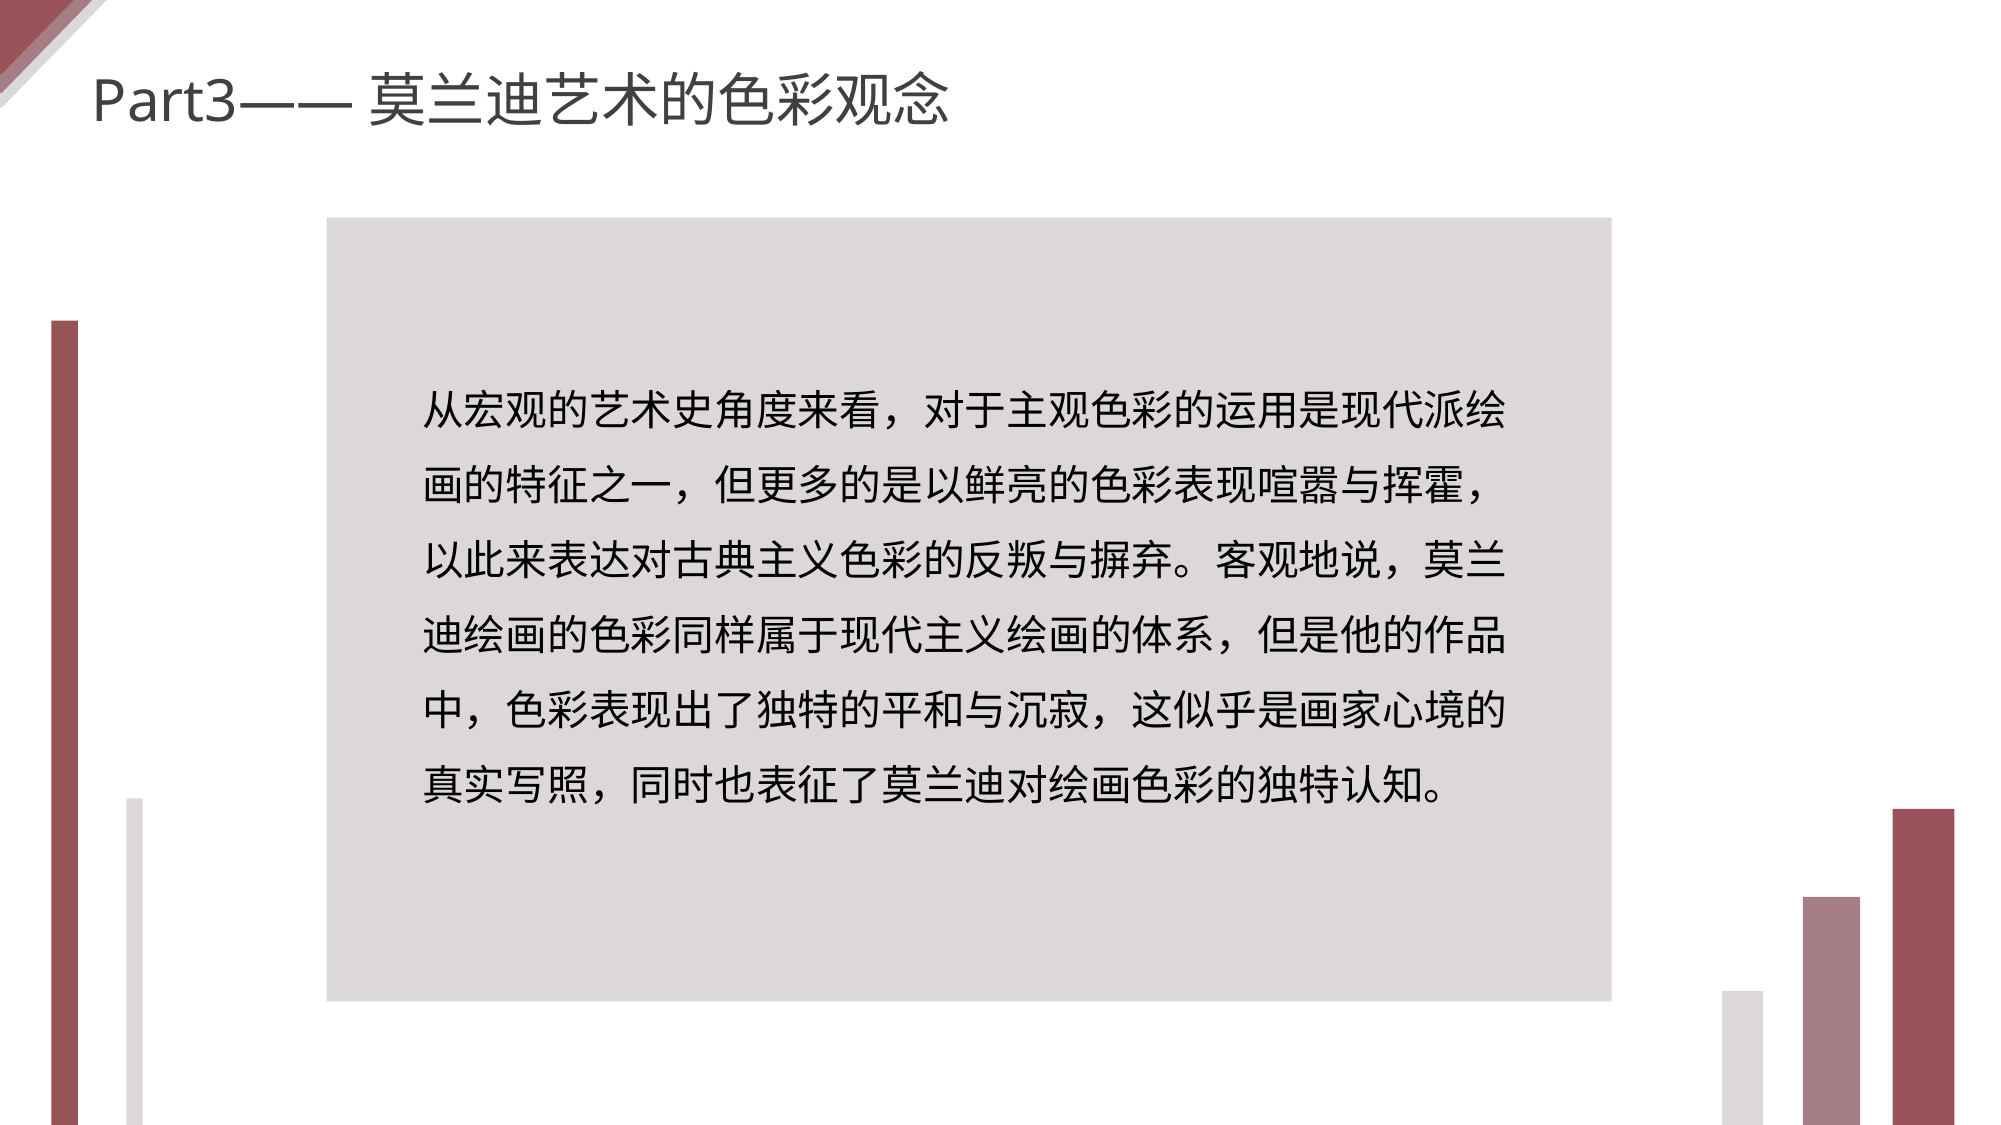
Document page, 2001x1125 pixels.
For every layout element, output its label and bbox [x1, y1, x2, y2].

text_box [0, 0, 1955, 1125]
